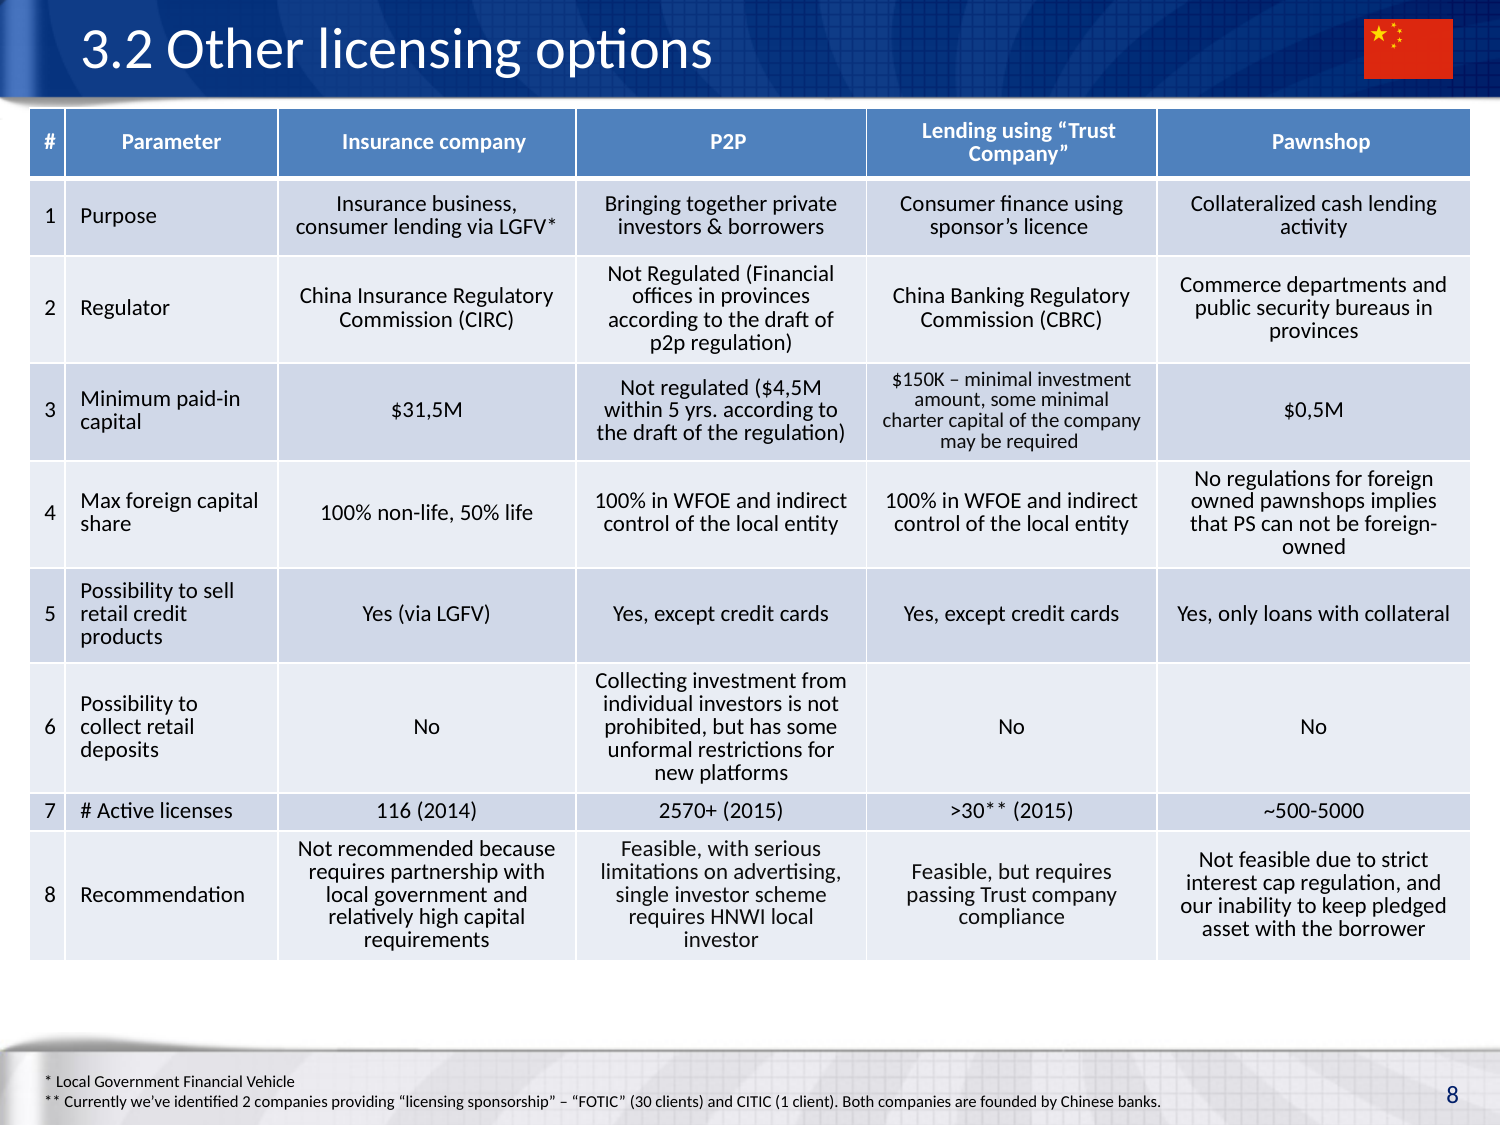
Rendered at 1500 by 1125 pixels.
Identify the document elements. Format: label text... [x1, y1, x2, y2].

table_cell Regulator [66, 257, 277, 362]
table_cell Yes, only loans with collateral [1158, 569, 1470, 662]
table_cell Purpose [66, 181, 277, 255]
table_cell Commerce departments and public security bureaus in provinces [1158, 257, 1470, 362]
table_cell 100% in WFOE and indirect control of the local entity [867, 462, 1156, 567]
table_cell Feasible, with serious limitations on advertising, single investor scheme requires HNWI local investor [577, 832, 866, 960]
table_cell China Insurance Regulatory Commission (CIRC) [279, 257, 575, 362]
table_cell No regulations for foreign owned pawnshops implies that PS can not be foreign-owned [1158, 462, 1470, 567]
table_cell 100% non-life, 50% life [279, 462, 575, 567]
title 3.2 Other licensing options [64, 19, 1404, 71]
table_cell Max foreign capital share [66, 462, 277, 567]
table_cell 5 [30, 569, 64, 662]
table_cell # Active licenses [66, 794, 277, 830]
picture [0, 0, 1500, 120]
table_cell 2 [30, 257, 64, 362]
table_cell Yes, except credit cards [577, 569, 866, 662]
picture [0, 1032, 1500, 1125]
table_cell $150K – minimal investment amount, some minimal charter capital of the company may be required [867, 364, 1156, 460]
table_cell 4 [30, 462, 64, 567]
table_cell Not Regulated (Financial offices in provinces according to the draft of p2p regulation) [577, 257, 866, 362]
table_cell No [1158, 664, 1470, 792]
table_cell No [279, 664, 575, 792]
table_cell Bringing together private investors & borrowers [577, 181, 866, 255]
table_cell Minimum paid-in capital [66, 364, 277, 460]
table_cell 2570+ (2015) [577, 794, 866, 830]
table_cell Feasible, but requires passing Trust company compliance [867, 832, 1156, 960]
table_cell 116 (2014) [279, 794, 575, 830]
table_cell Not regulated ($4,5M within 5 yrs. according to the draft of the regulation) [577, 364, 866, 460]
table_cell Recommendation [66, 832, 277, 960]
table_cell 8 [30, 832, 64, 960]
table_cell Possibility to collect retail deposits [66, 664, 277, 792]
table_cell $0,5M [1158, 364, 1470, 460]
table_cell Insurance business, consumer lending via LGFV* [279, 181, 575, 255]
table_cell Yes, except credit cards [867, 569, 1156, 662]
table_cell Possibility to sell retail credit products [66, 569, 277, 662]
slide_number 8 [1471, 1070, 1475, 1117]
table_cell 1 [30, 181, 64, 255]
table_cell Collateralized cash lending activity [1158, 181, 1470, 255]
table_cell 7 [30, 794, 64, 830]
table_cell China Banking Regulatory Commission (CBRC) [867, 257, 1156, 362]
table_cell Not recommended because requires partnership with local government and relatively high capital requirements [279, 832, 575, 960]
table_cell Consumer finance using sponsor’s licence [867, 181, 1156, 255]
table_cell $31,5M [279, 364, 575, 460]
table_header Pawnshop [1158, 109, 1470, 176]
table_cell >30** (2015) [867, 794, 1156, 830]
table_cell No [867, 664, 1156, 792]
table_cell Yes (via LGFV) [279, 569, 575, 662]
text_box * Local Government Financial Vehicle ** Currently we’ve identified 2 companies providing “licensing sponsorship” – “FOTIC” (30 clients) and CITIC (1 client). Both companies are founded by Chinese banks. [29, 1063, 1471, 1119]
table_cell 6 [30, 664, 64, 792]
table_cell 100% in WFOE and indirect control of the local entity [577, 462, 866, 567]
table_cell 3 [30, 364, 64, 460]
table_header P2P [577, 109, 866, 176]
table_header Lending using “Trust Company” [867, 109, 1156, 176]
table_cell Not feasible due to strict interest cap regulation, and our inability to keep pledged asset with the borrower [1158, 832, 1470, 960]
table_header Parameter [66, 109, 277, 176]
table_header # [30, 109, 64, 176]
table_cell Collecting investment from individual investors is not prohibited, but has some unformal restrictions for new platforms [577, 664, 866, 792]
table_header Insurance company [279, 109, 575, 176]
table_cell ~500-5000 [1158, 794, 1470, 830]
